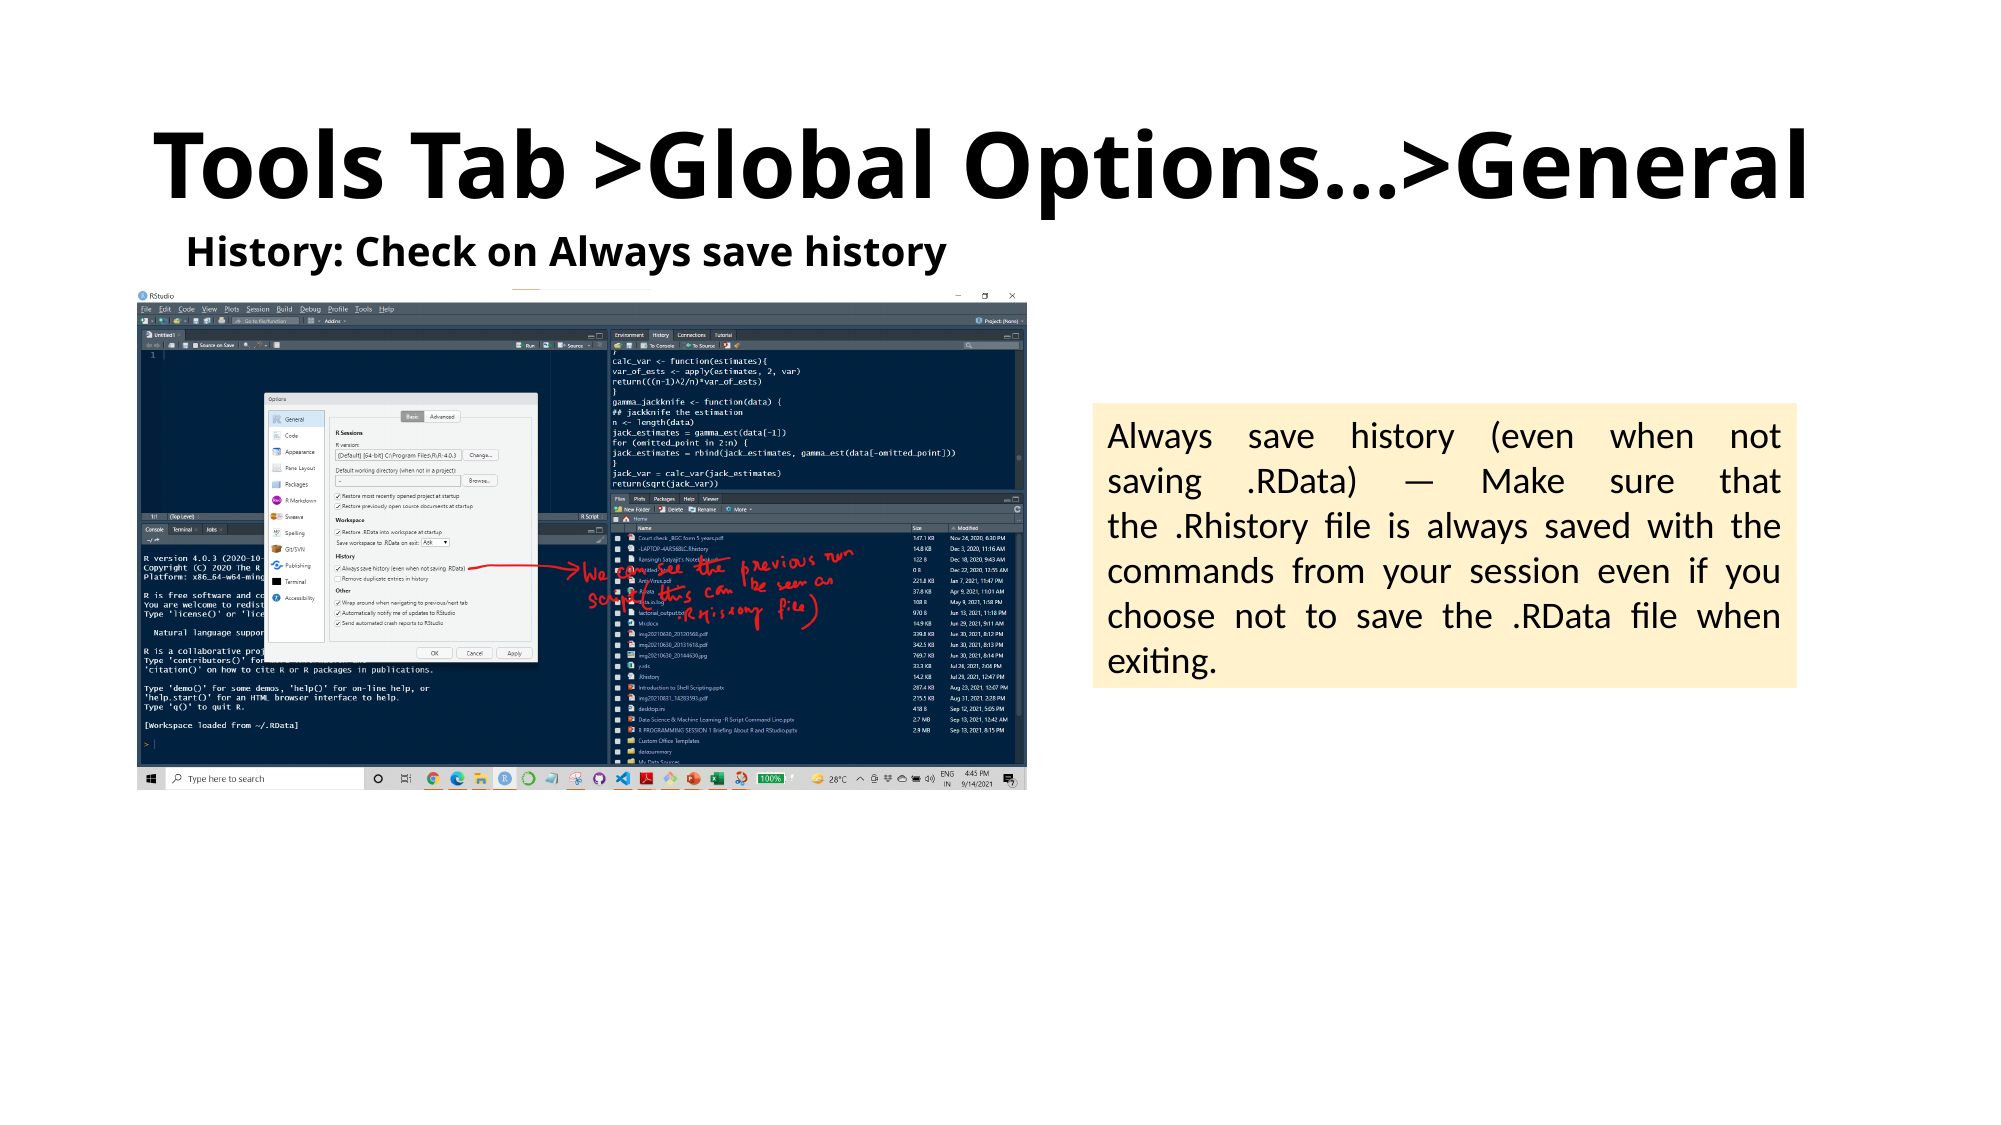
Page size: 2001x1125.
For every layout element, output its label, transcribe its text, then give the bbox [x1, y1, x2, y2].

picture [137, 289, 1027, 790]
text_box Always save history (even when not saving .RData) — Make sure that the .Rhistory file is always saved with the commands from your session even if you choose not to save the .RData file when exiting. [1092, 403, 1797, 688]
text_box History: Check on Always save history [170, 223, 1000, 284]
title Tools Tab >Global Options…>General [137, 59, 1863, 278]
